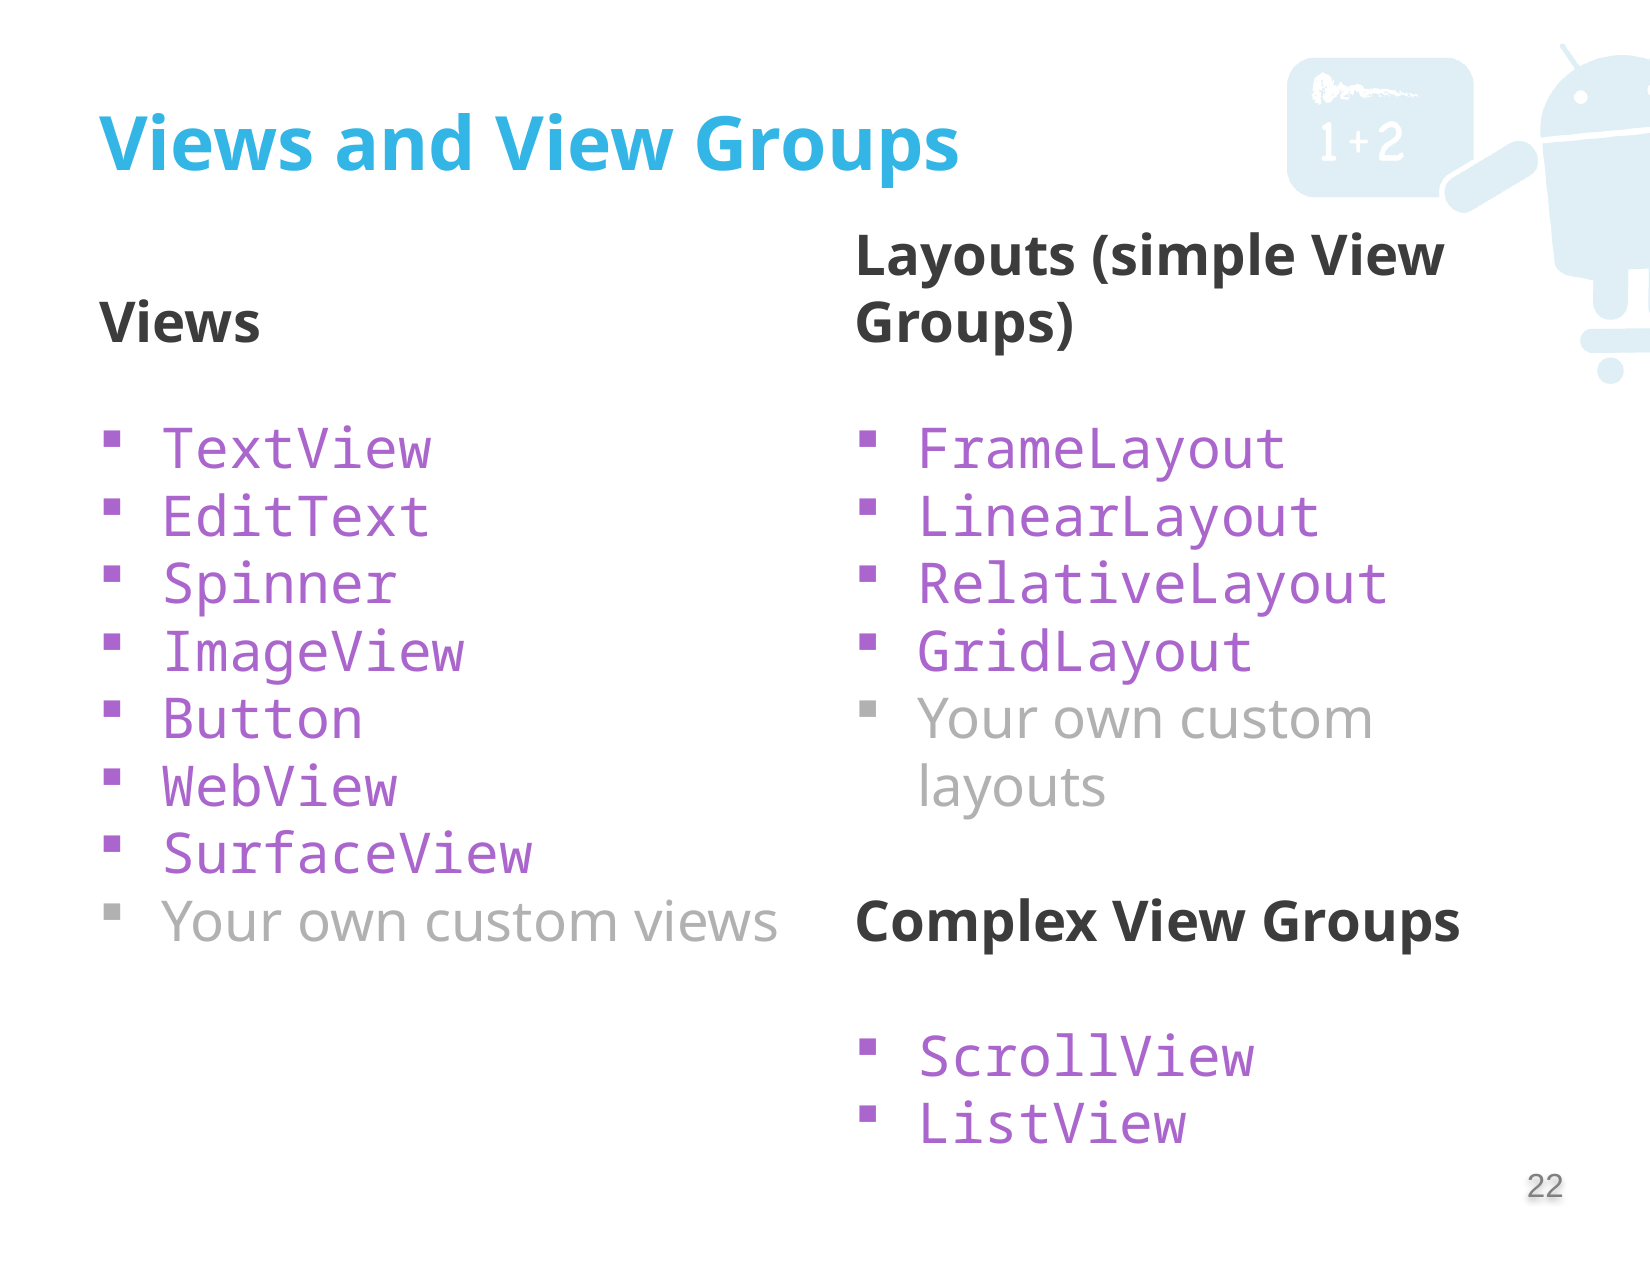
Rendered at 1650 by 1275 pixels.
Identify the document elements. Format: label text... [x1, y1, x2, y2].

list FrameLayout LinearLayout RelativeLayout GridLayout Your own custom layouts Complex View Groups ScrollView ListView [837, 404, 1568, 1140]
list Layouts (simple View Groups) [837, 243, 1613, 363]
list TextView EditText Spinner ImageView Button WebView SurfaceView Your own custom views [82, 404, 812, 1140]
title Views and View Groups [82, 50, 1568, 230]
list Views [82, 243, 812, 363]
